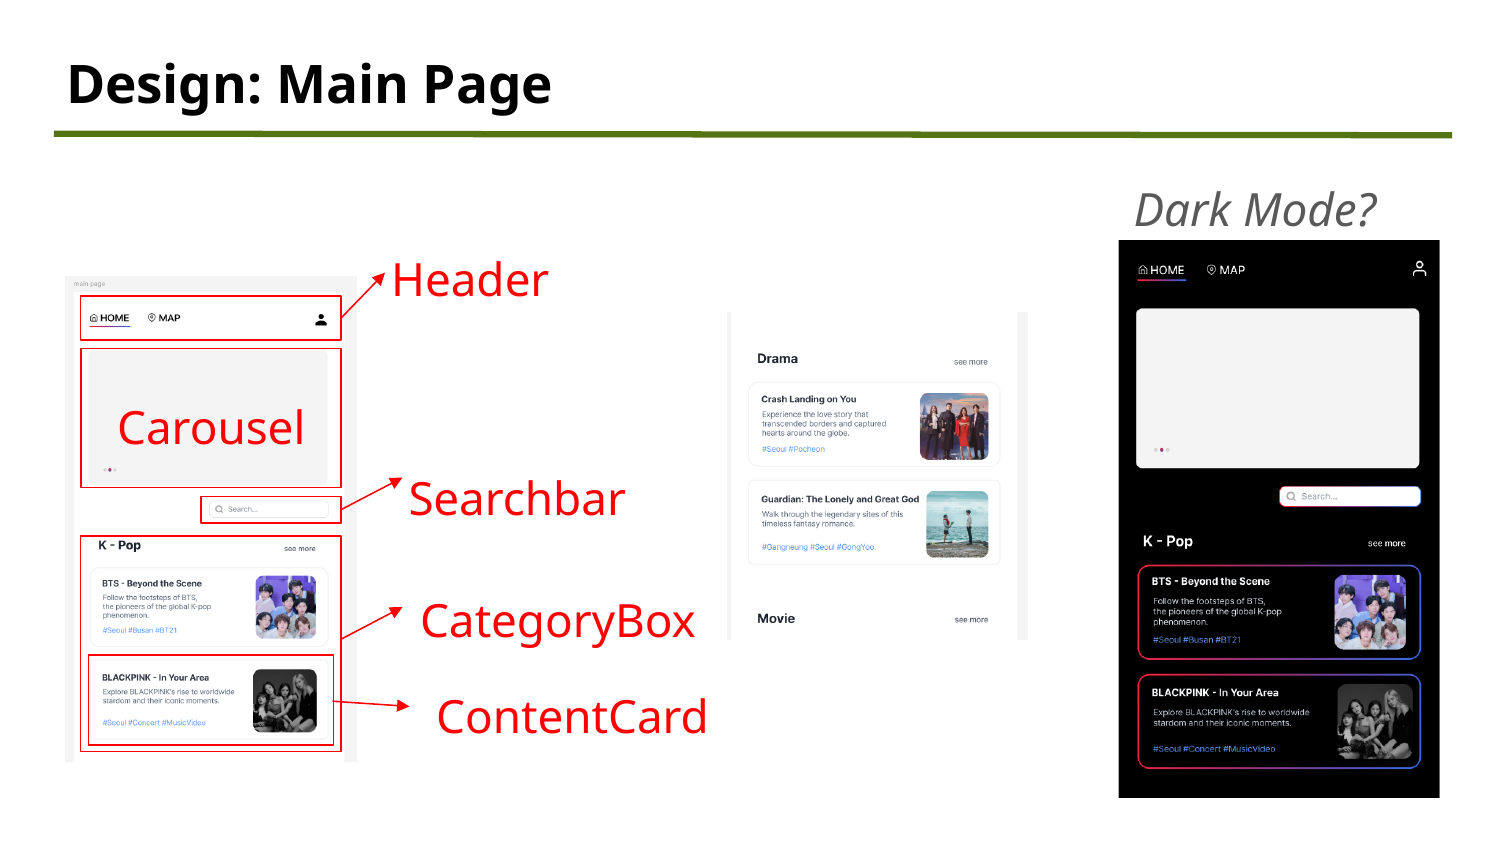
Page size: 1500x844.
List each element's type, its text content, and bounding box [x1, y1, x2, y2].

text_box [340, 606, 403, 640]
picture [727, 312, 1028, 640]
text_box CategoryBox [405, 576, 726, 662]
picture [65, 275, 357, 763]
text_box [340, 477, 403, 510]
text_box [332, 700, 410, 707]
text_box Dark Mode? [1118, 165, 1500, 251]
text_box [340, 272, 386, 319]
text_box Searchbar [393, 454, 685, 540]
picture [1118, 239, 1440, 798]
text_box ContentCard [420, 673, 742, 759]
text_box Header [376, 235, 622, 321]
text_box Design: Main Page [51, 35, 1449, 130]
